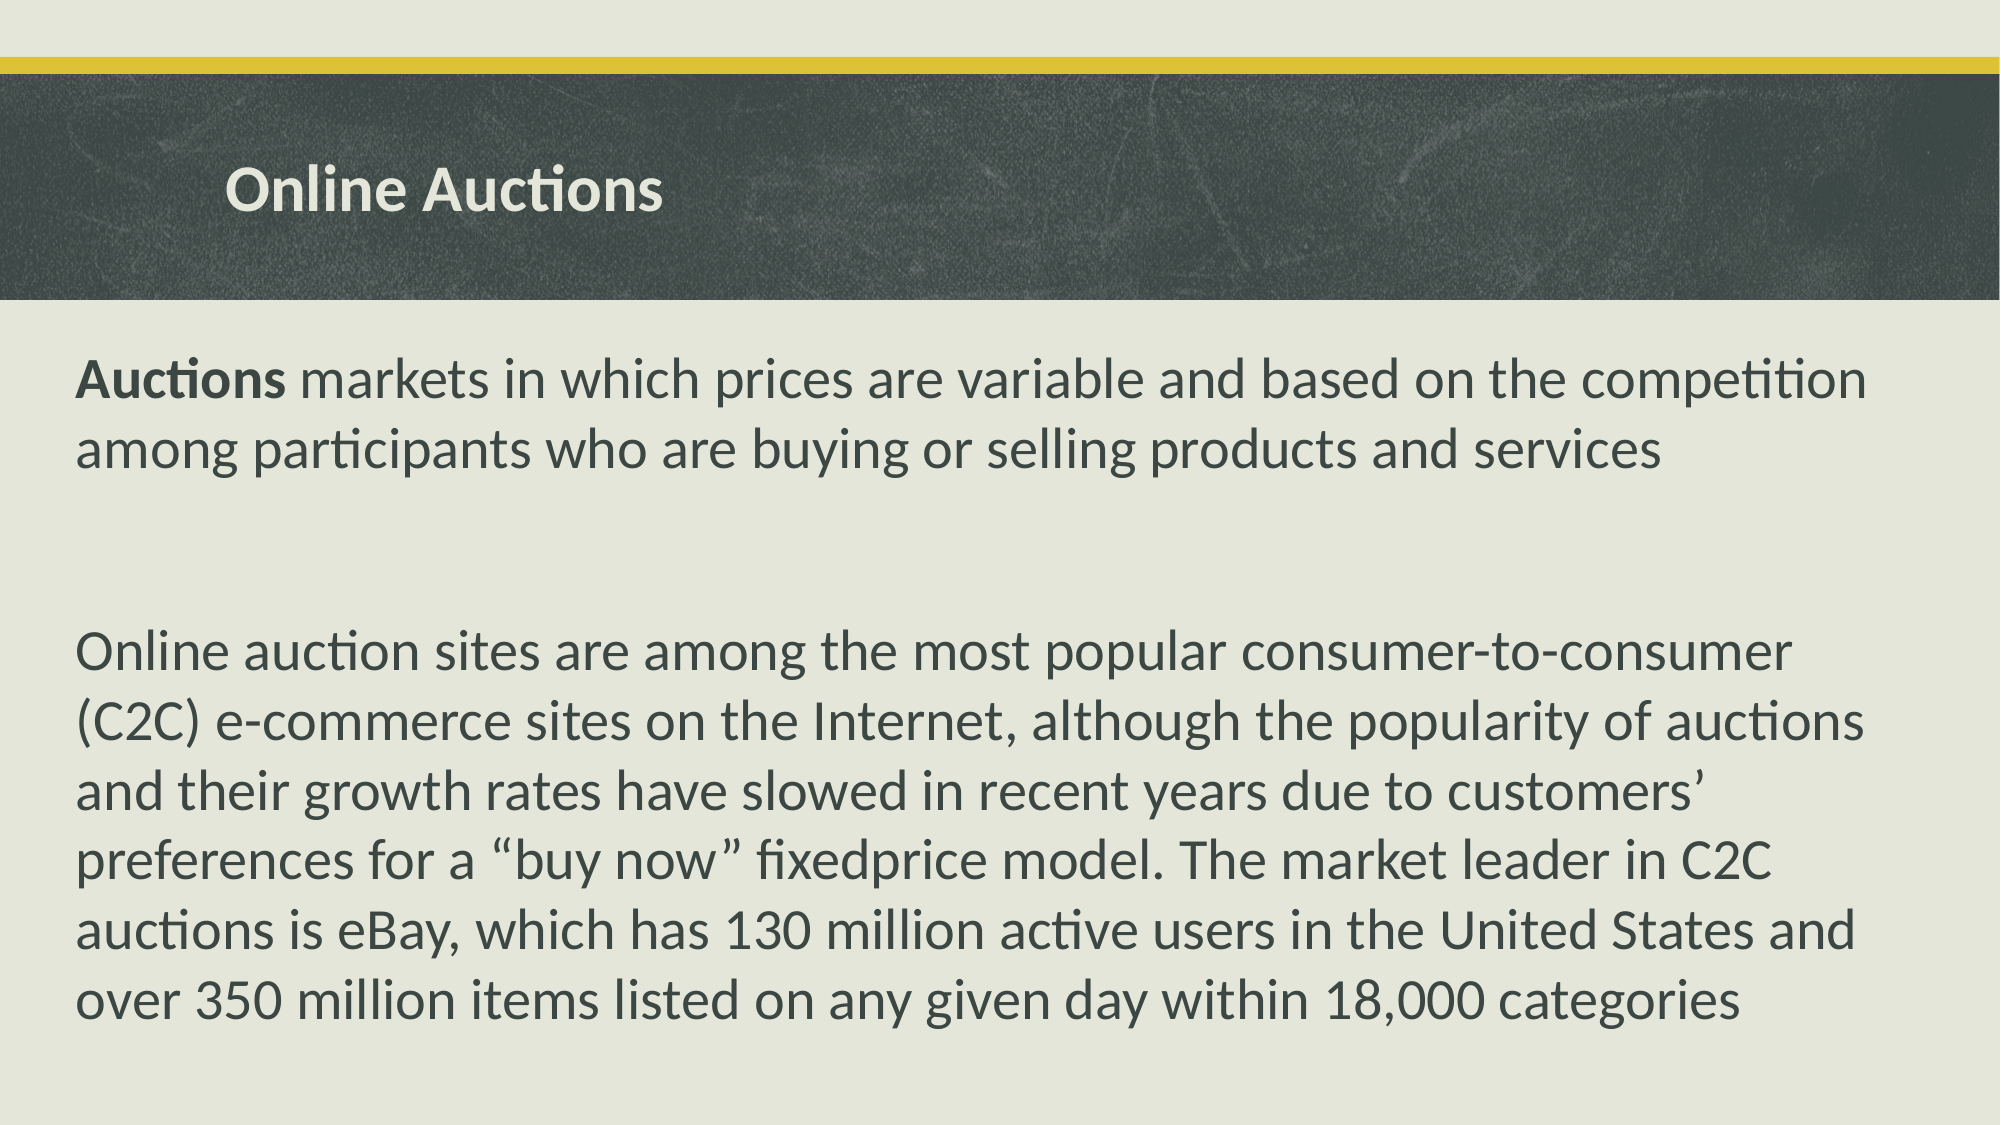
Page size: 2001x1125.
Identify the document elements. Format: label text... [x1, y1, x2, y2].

list Auctions markets in which prices are variable and based on the competition among participants who are buying or selling products and services Online auction sites are among the most popular consumer-to-consumer (C2C) e-commerce sites on the Internet, although the popularity of auctions and their growth rates have slowed in recent years due to customers’ preferences for a “buy now” fixedprice model. The market leader in C2C auctions is eBay, which has 130 million active users in the United States and over 350 million items listed on any given day within 18,000 categories [60, 332, 1935, 1066]
picture [0, 74, 2000, 300]
title Online Auctions [210, 76, 1790, 300]
